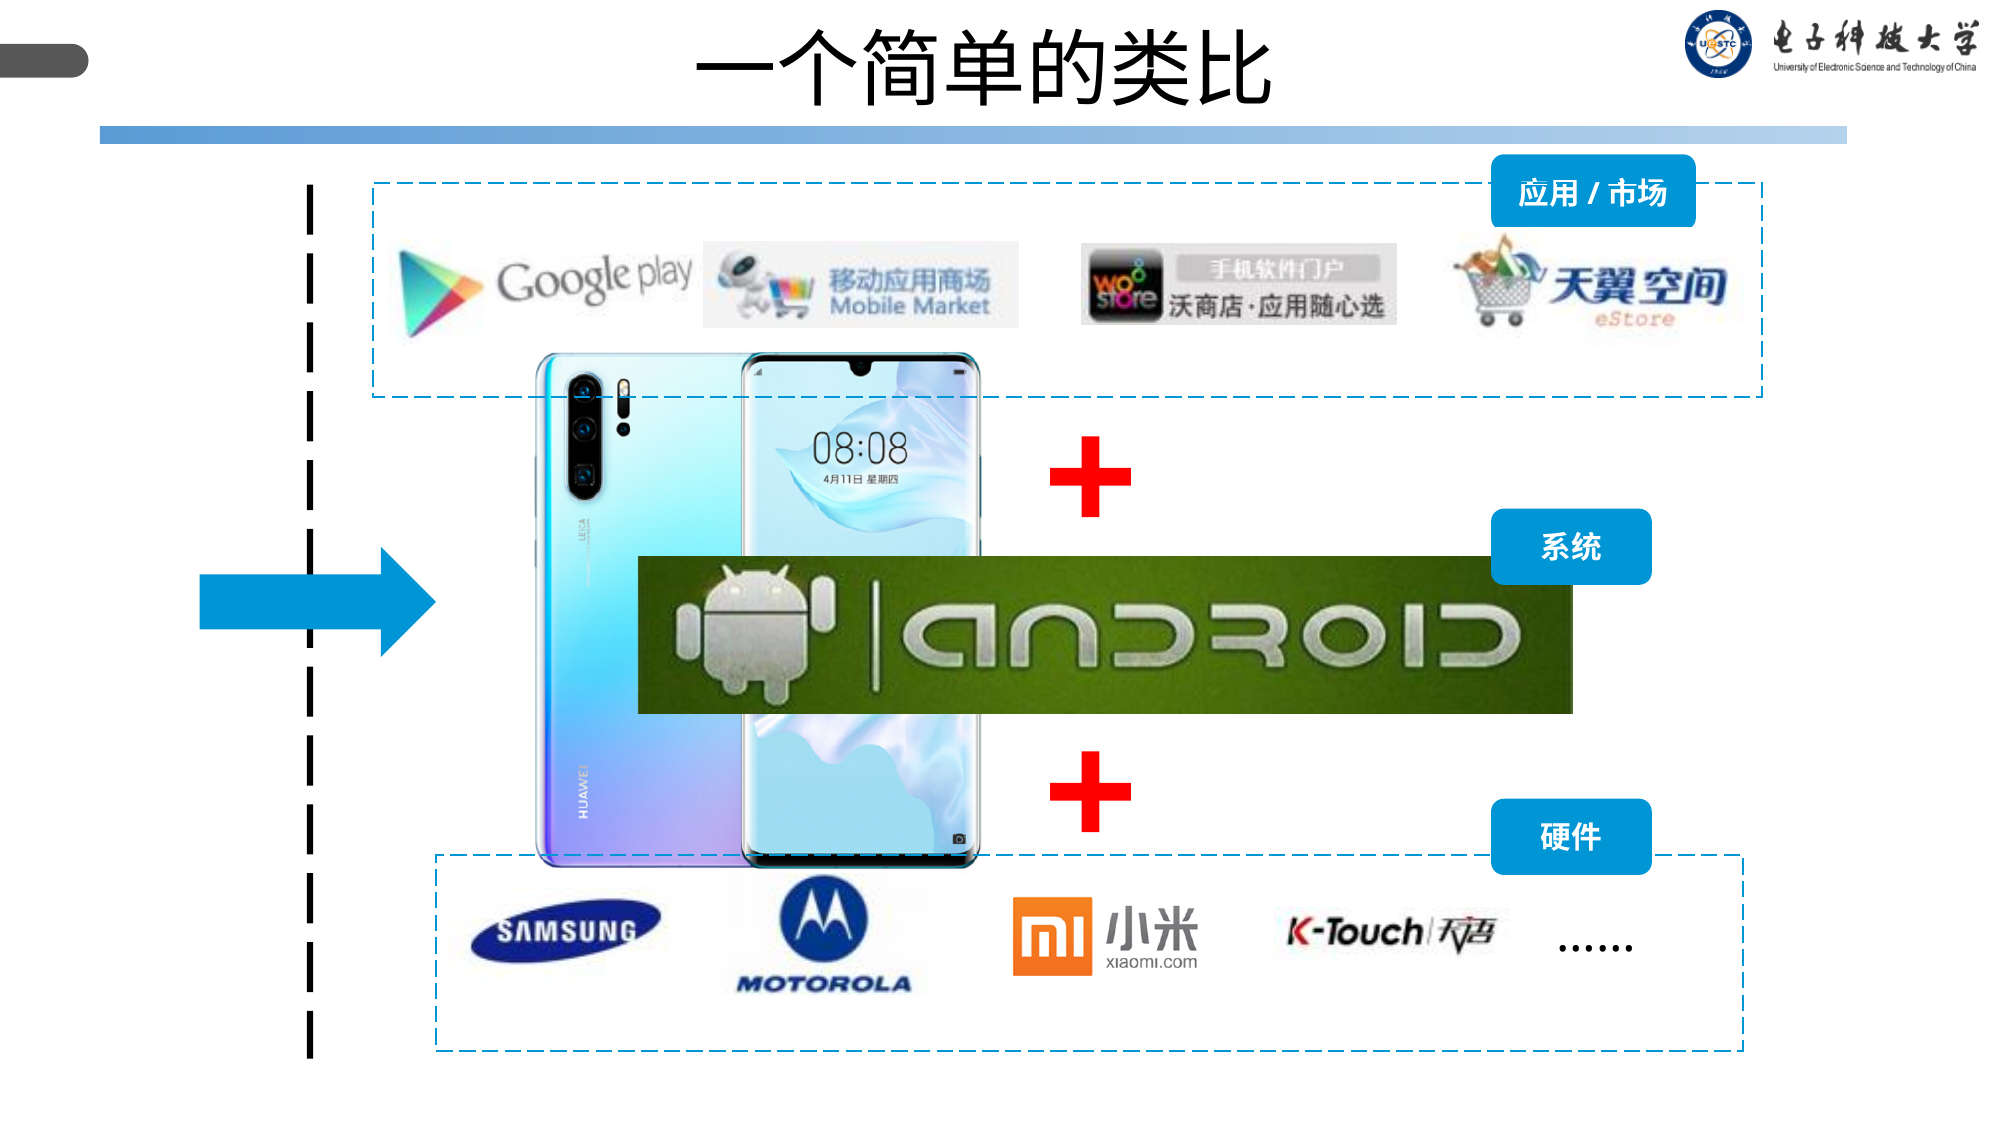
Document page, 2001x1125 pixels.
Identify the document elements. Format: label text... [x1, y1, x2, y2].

title 一个简单的类比 [134, 20, 1835, 111]
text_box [372, 183, 1763, 398]
text_box 应用/市场 [1490, 153, 1697, 183]
picture [526, 398, 1573, 854]
text_box [1049, 435, 1132, 518]
text_box 硬件 [1490, 797, 1653, 854]
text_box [435, 854, 1763, 1051]
text_box [1049, 750, 1132, 833]
picture [1685, 10, 1979, 78]
text_box [198, 544, 438, 660]
text_box [99, 125, 1848, 145]
text_box 系统 [1490, 507, 1653, 586]
